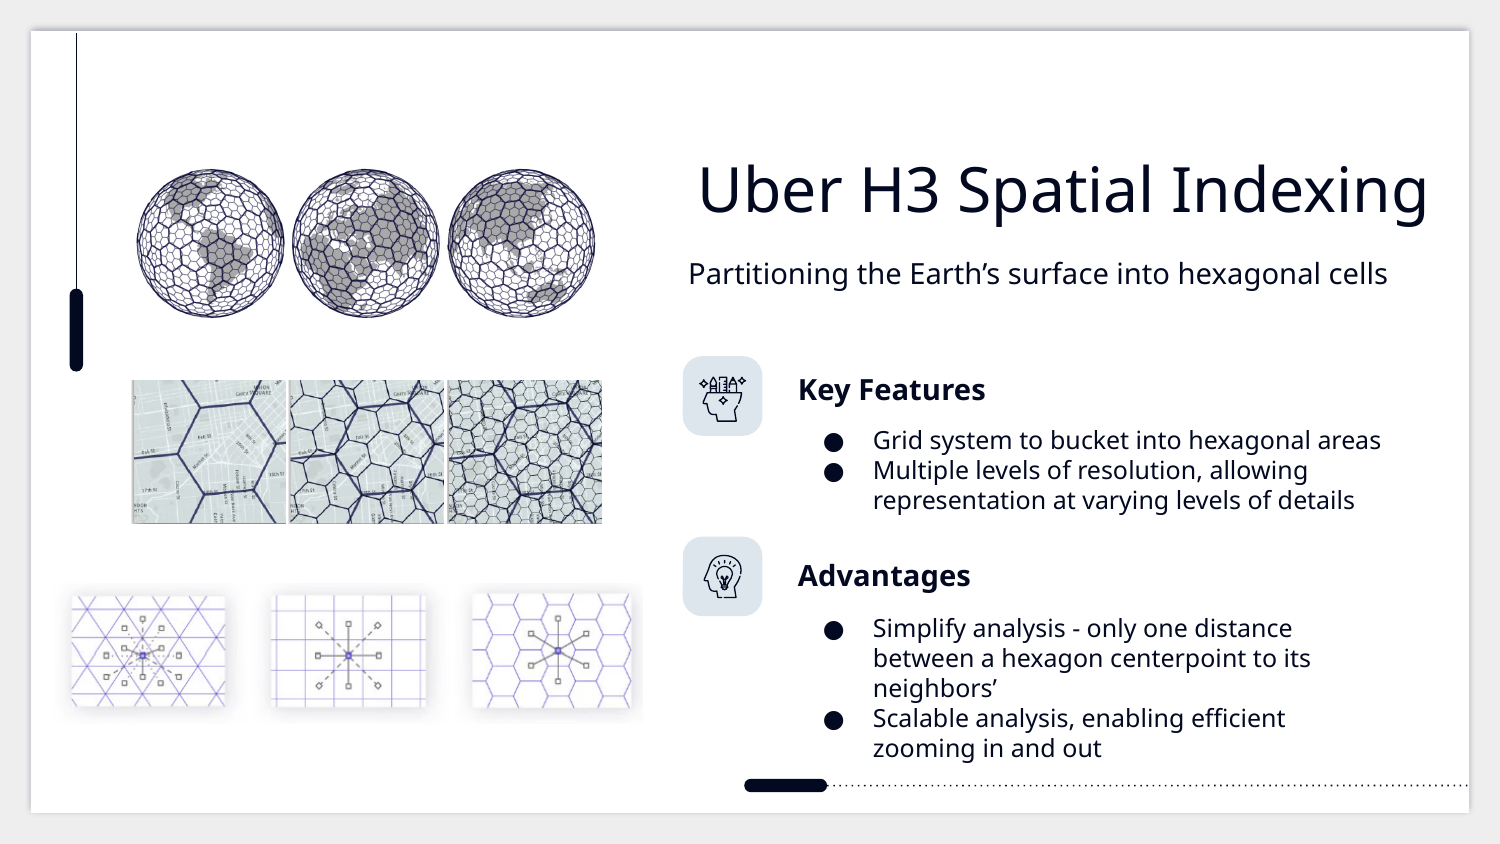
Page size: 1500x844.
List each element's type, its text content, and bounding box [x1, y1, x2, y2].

picture [115, 159, 614, 321]
text_box [682, 536, 763, 617]
picture [127, 376, 602, 524]
subtitle Advantages [782, 542, 1105, 597]
title Uber H3 Spatial Indexing [682, 146, 1452, 241]
picture [54, 583, 643, 725]
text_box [703, 554, 742, 599]
subtitle Simplify analysis - only one distance between a hexagon centerpoint to its neighbors’ Scalable analysis, enabling efficient zooming in and out [782, 597, 1406, 731]
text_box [698, 376, 747, 422]
text_box Partitioning the Earth’s surface into hexagonal cells [673, 240, 1443, 305]
subtitle Key Features [782, 356, 1094, 425]
text_box [682, 356, 763, 436]
subtitle Grid system to bucket into hexagonal areas Multiple levels of resolution, allowing representation at varying levels of details [782, 415, 1430, 525]
